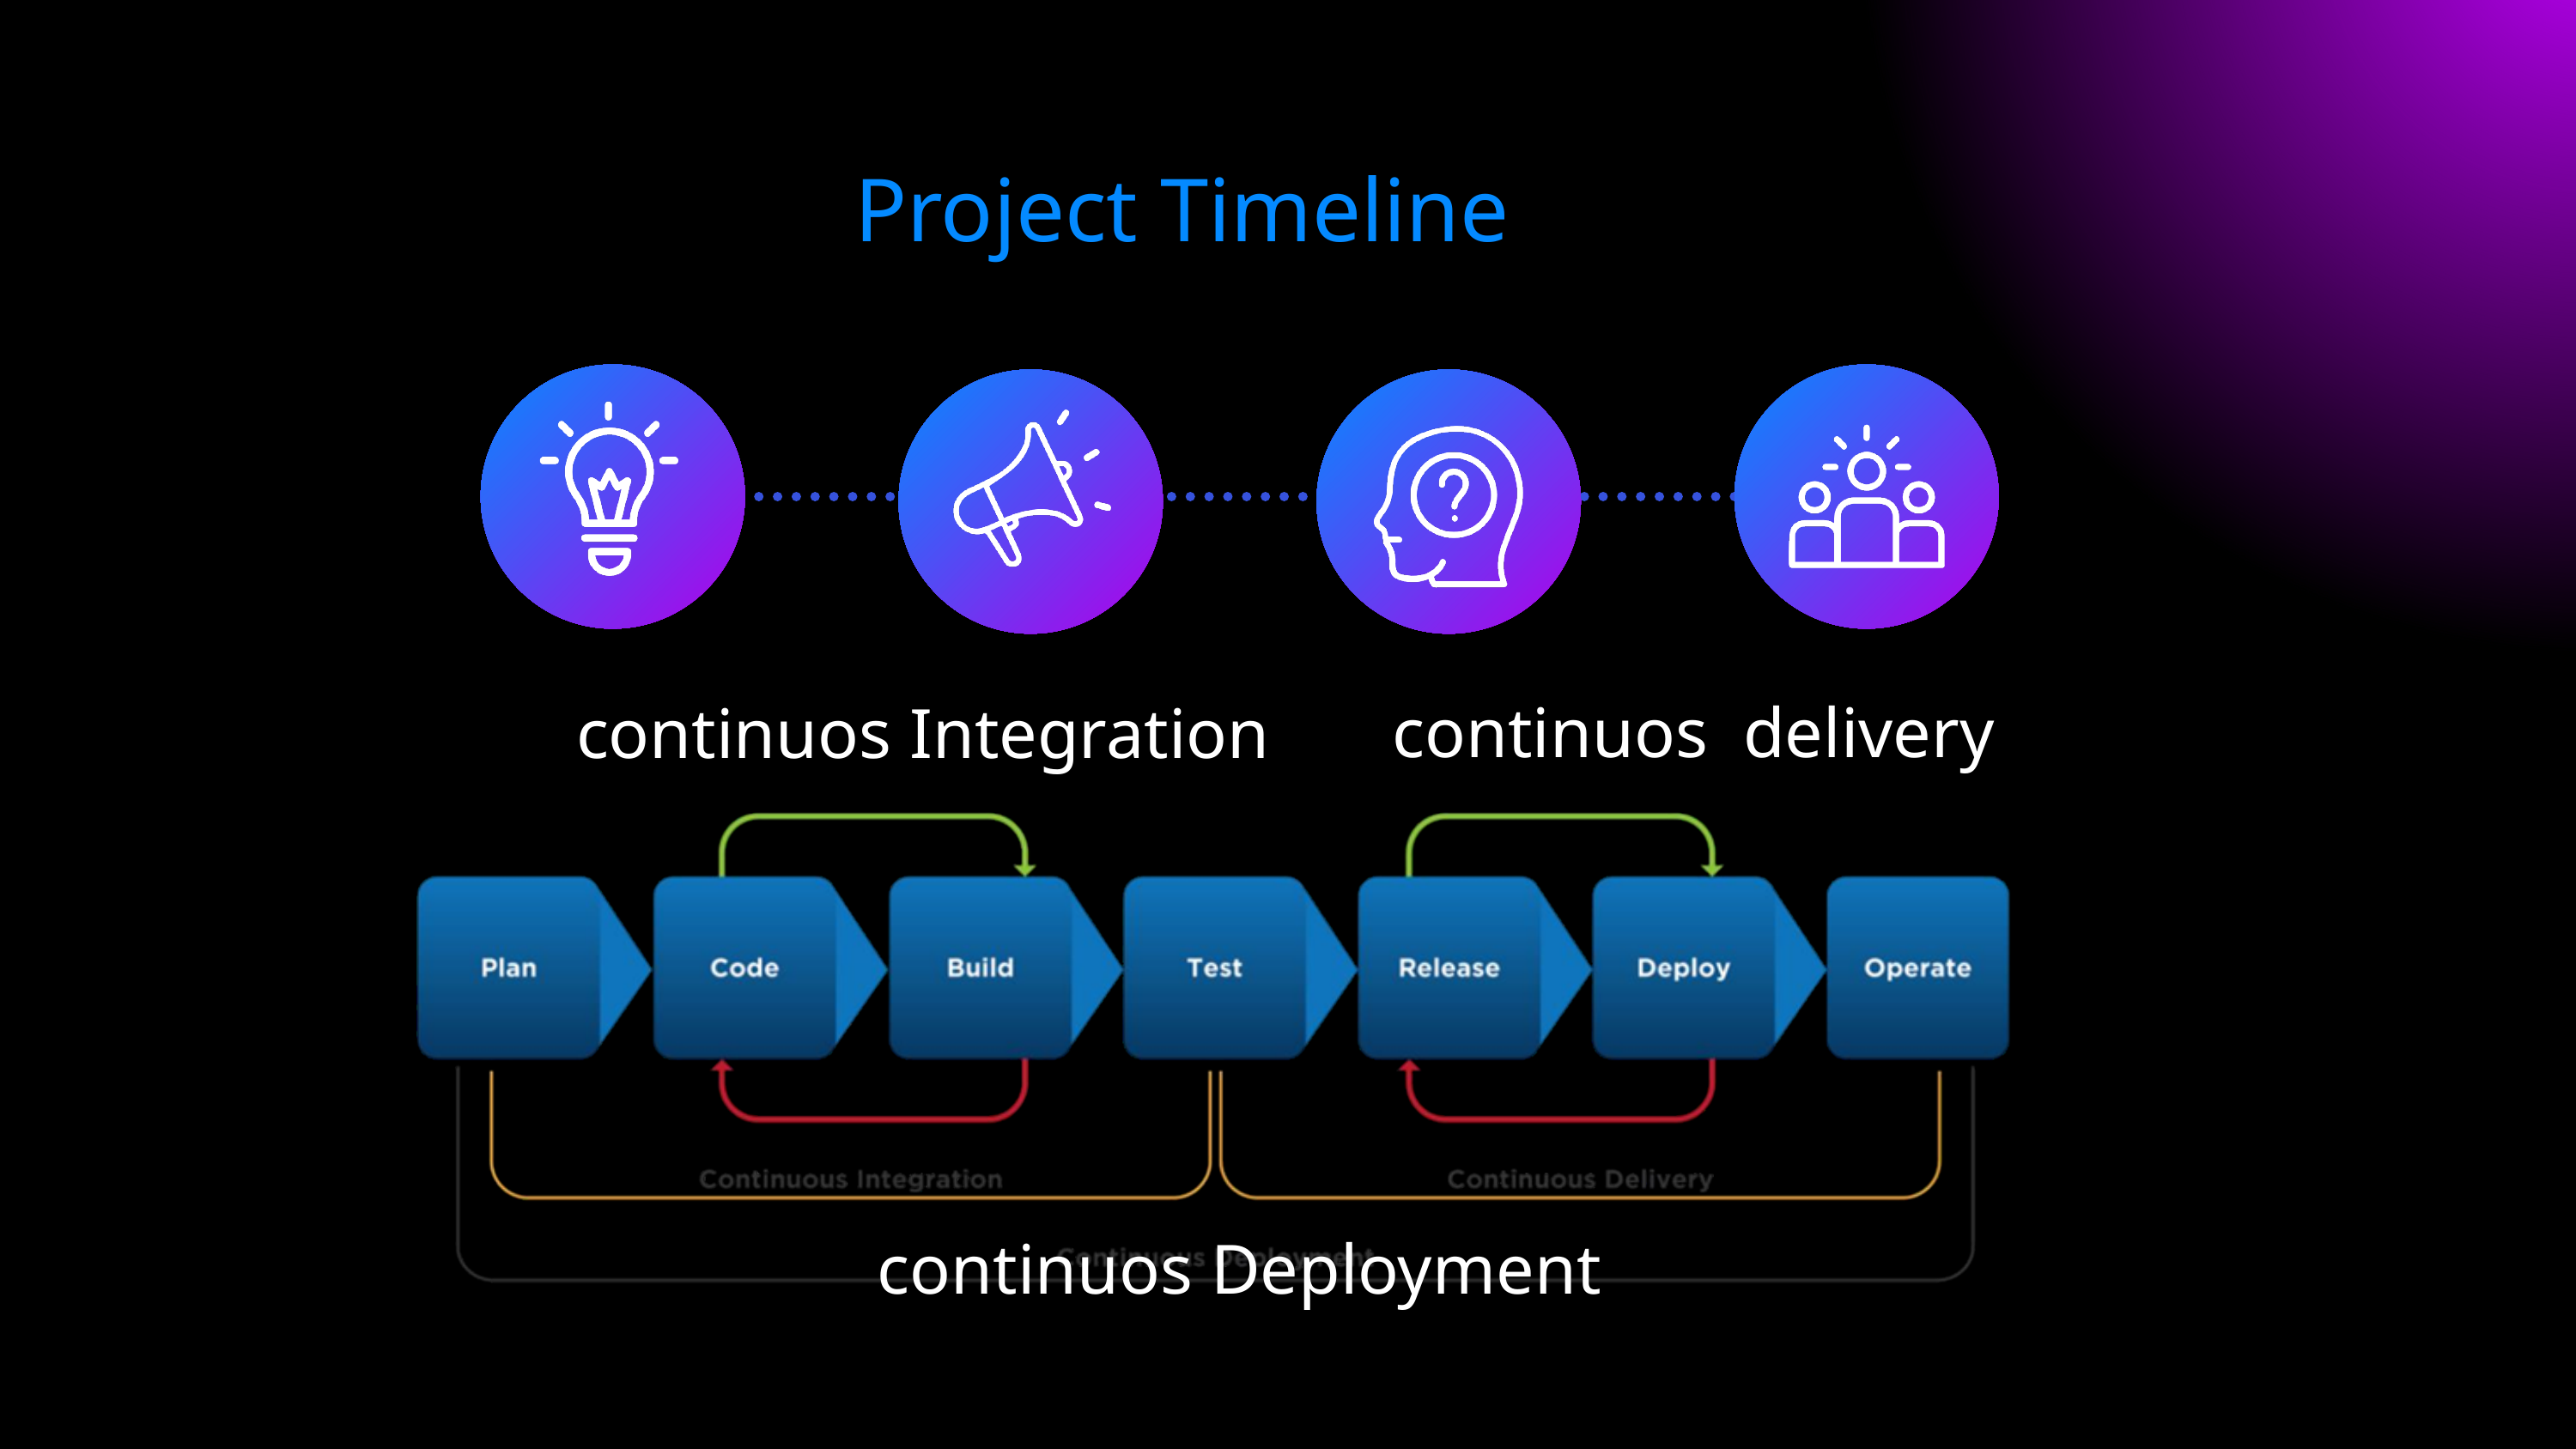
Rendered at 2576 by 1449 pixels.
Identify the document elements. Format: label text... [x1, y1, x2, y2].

text_box Project Timeline [574, 137, 1788, 259]
text_box [1788, 0, 2576, 724]
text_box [1316, 369, 1582, 634]
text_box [898, 369, 1163, 634]
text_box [480, 364, 745, 629]
text_box [414, 812, 2065, 1304]
text_box continuos delivery [1358, 676, 2029, 772]
text_box continuos Deployment [802, 1212, 1677, 1308]
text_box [1734, 364, 1999, 629]
text_box continuos Integration [562, 677, 1284, 773]
